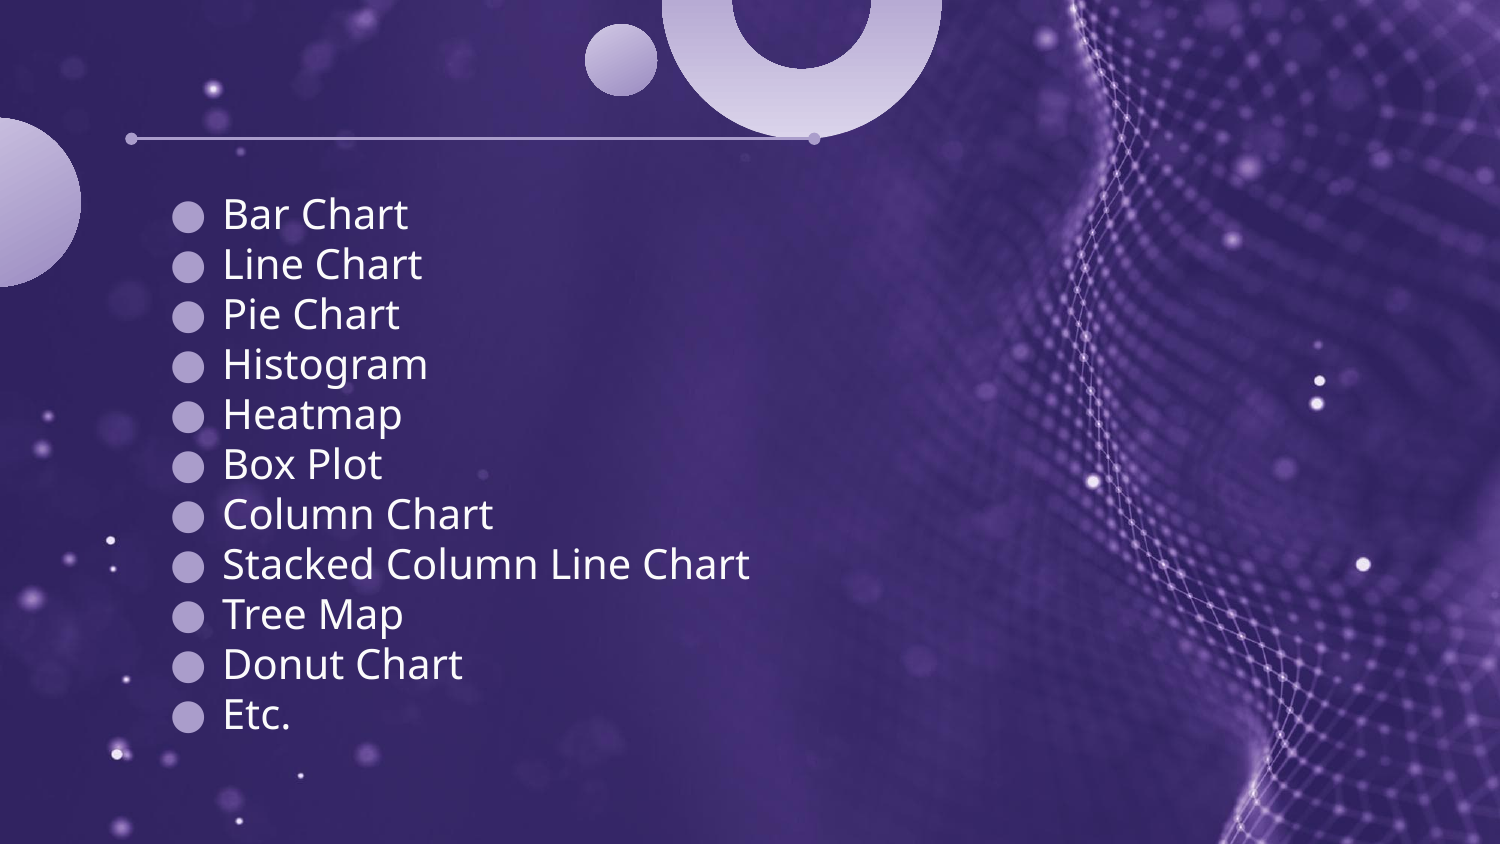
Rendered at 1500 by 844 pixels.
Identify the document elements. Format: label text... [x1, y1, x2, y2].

picture [732, 0, 871, 69]
picture [0, 0, 1500, 844]
text_box [249, 120, 923, 172]
text_box Bar Chart Line Chart Pie Chart Histogram Heatmap Box Plot Column Chart Stacked Column Line Chart Tree Map Donut Chart Etc. [131, 172, 934, 716]
